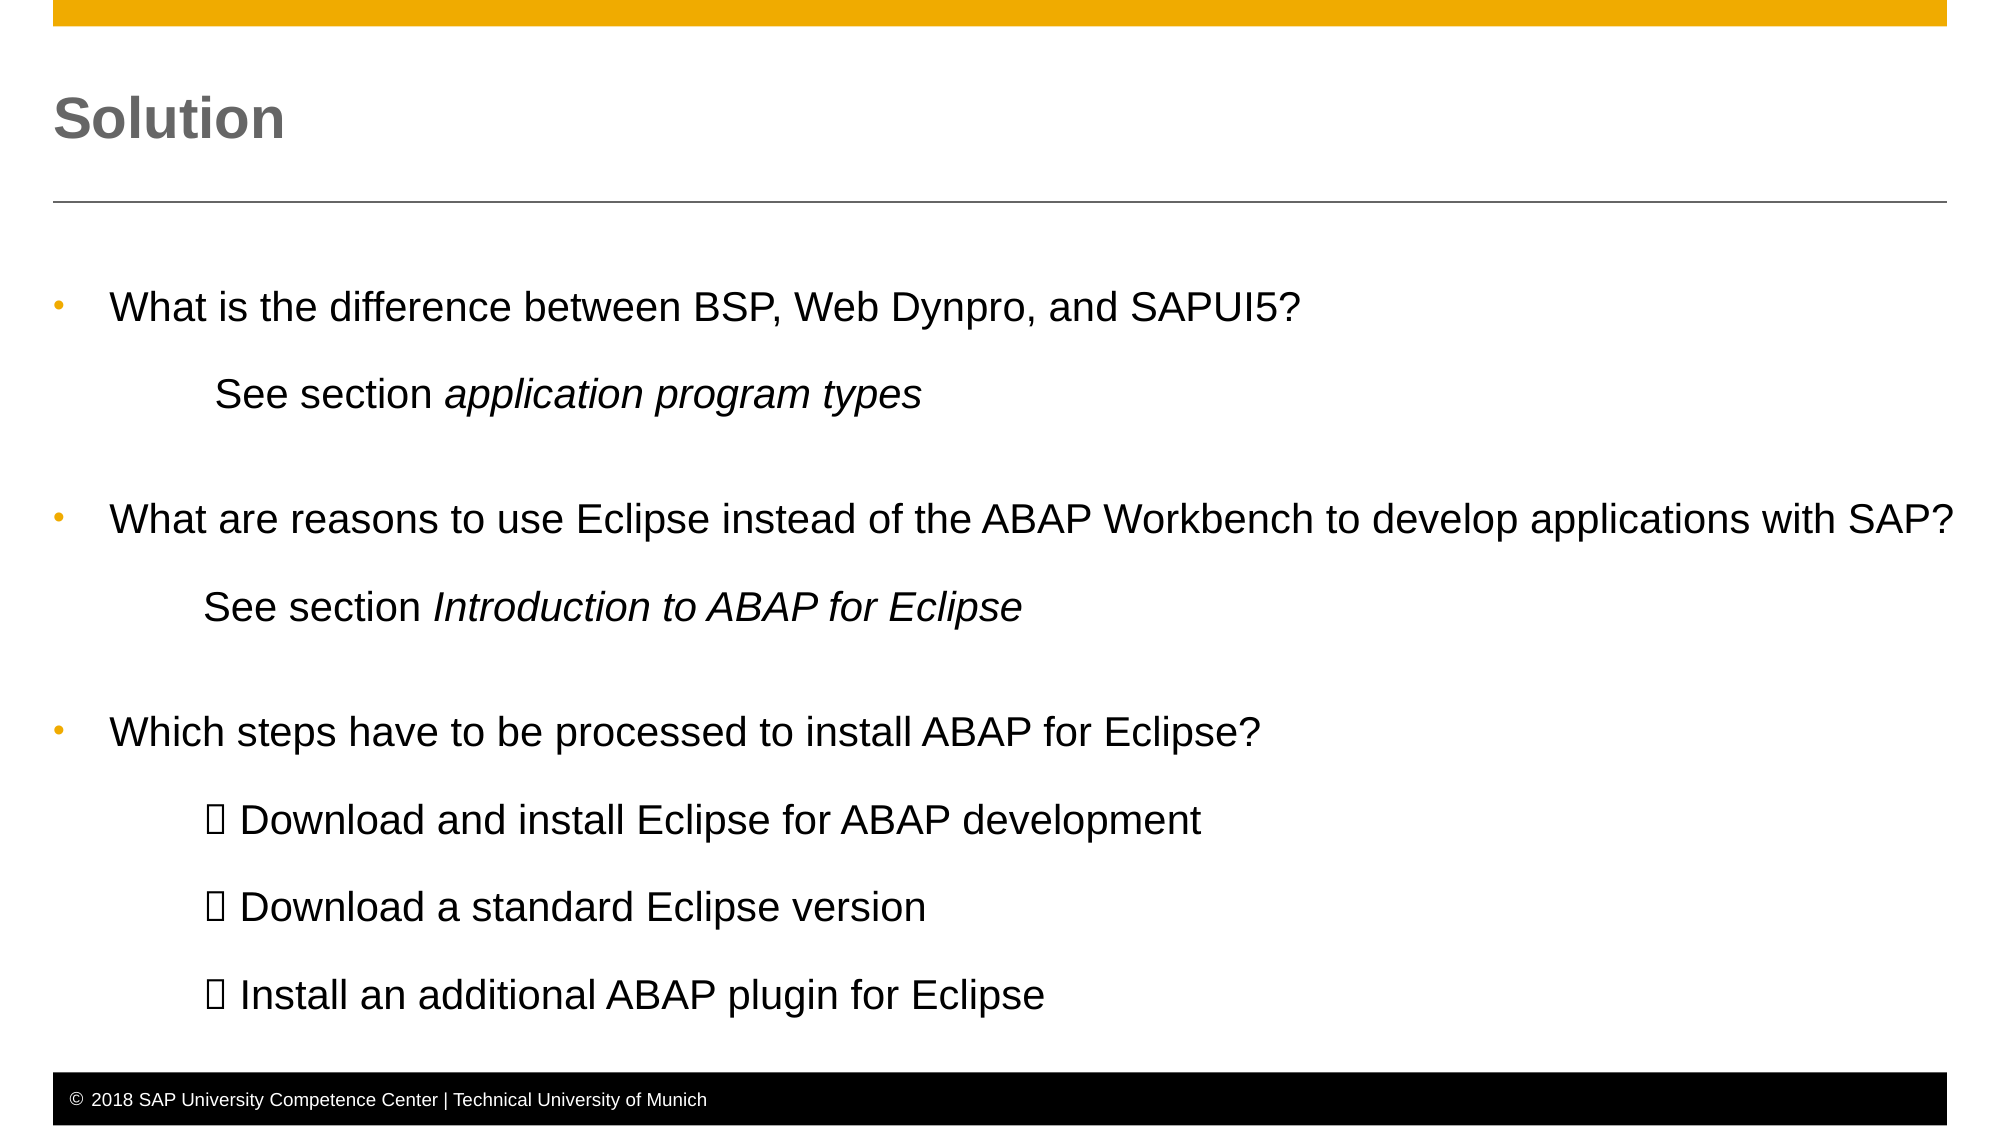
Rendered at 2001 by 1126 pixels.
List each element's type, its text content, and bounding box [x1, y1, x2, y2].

title Solution [53, 53, 1947, 178]
list What is the difference between BSP, Web Dynpro, and SAPUI5? See section application program types What are reasons to use Eclipse instead of the ABAP Workbench to develop applications with SAP? See section Introduction to ABAP for Eclipse Which steps have to be processed to install ABAP for Eclipse?  Download and install Eclipse for ABAP development  Download a standard Eclipse version  Install an additional ABAP plugin for Eclipse [53, 254, 1963, 1022]
